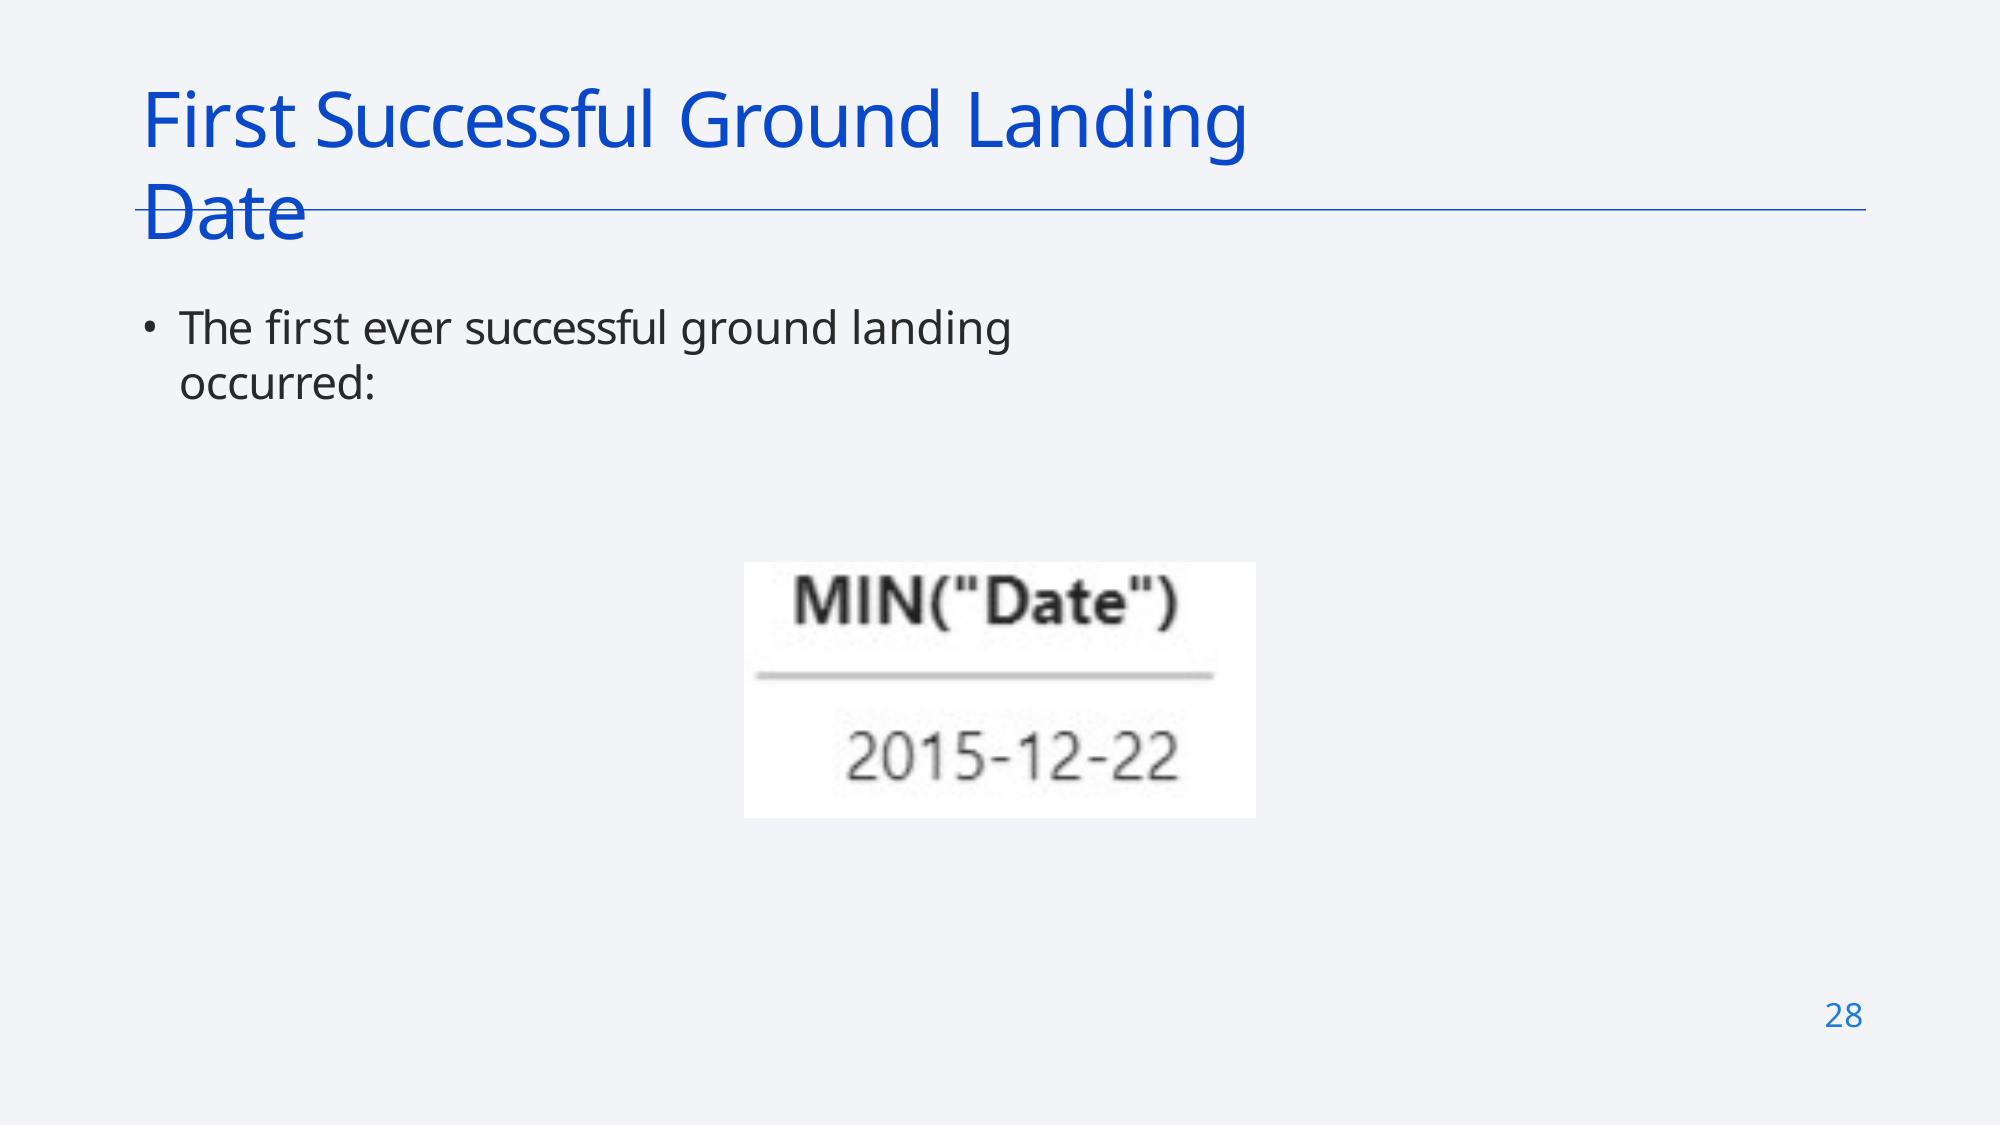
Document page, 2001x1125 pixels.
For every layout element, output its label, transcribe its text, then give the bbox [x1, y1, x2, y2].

picture [0, 0, 2000, 1125]
slide_number 28 [1818, 1001, 1873, 1125]
title First Successful Ground Landing Date [139, 68, 1378, 259]
text_box The first ever successful ground landing occurred: [139, 296, 1153, 409]
